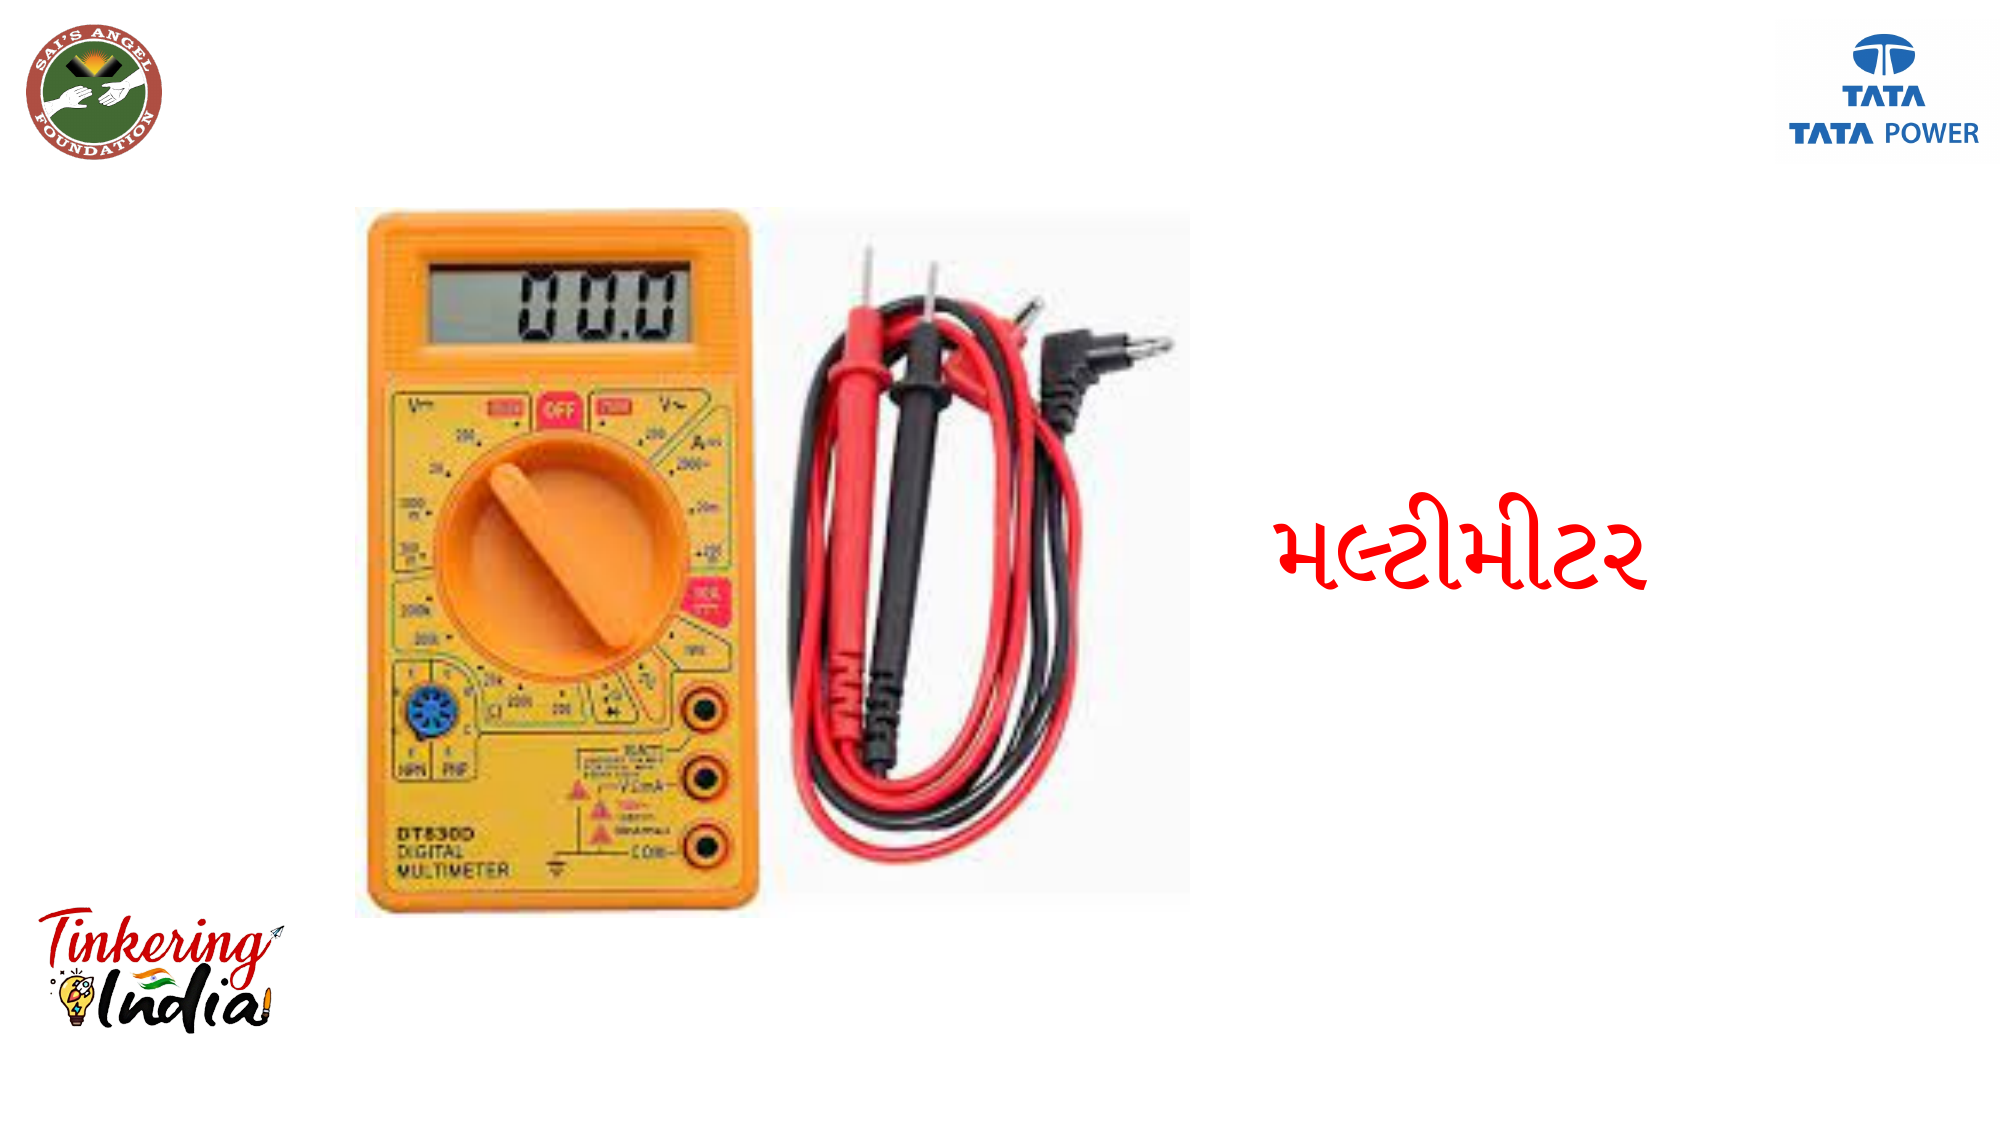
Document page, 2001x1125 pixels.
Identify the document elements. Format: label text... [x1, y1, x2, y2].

picture [355, 206, 1190, 919]
picture [26, 24, 162, 160]
text_box મલ્ટીમીટર [1256, 465, 1749, 626]
picture [1775, 19, 2000, 164]
picture [26, 887, 301, 1043]
